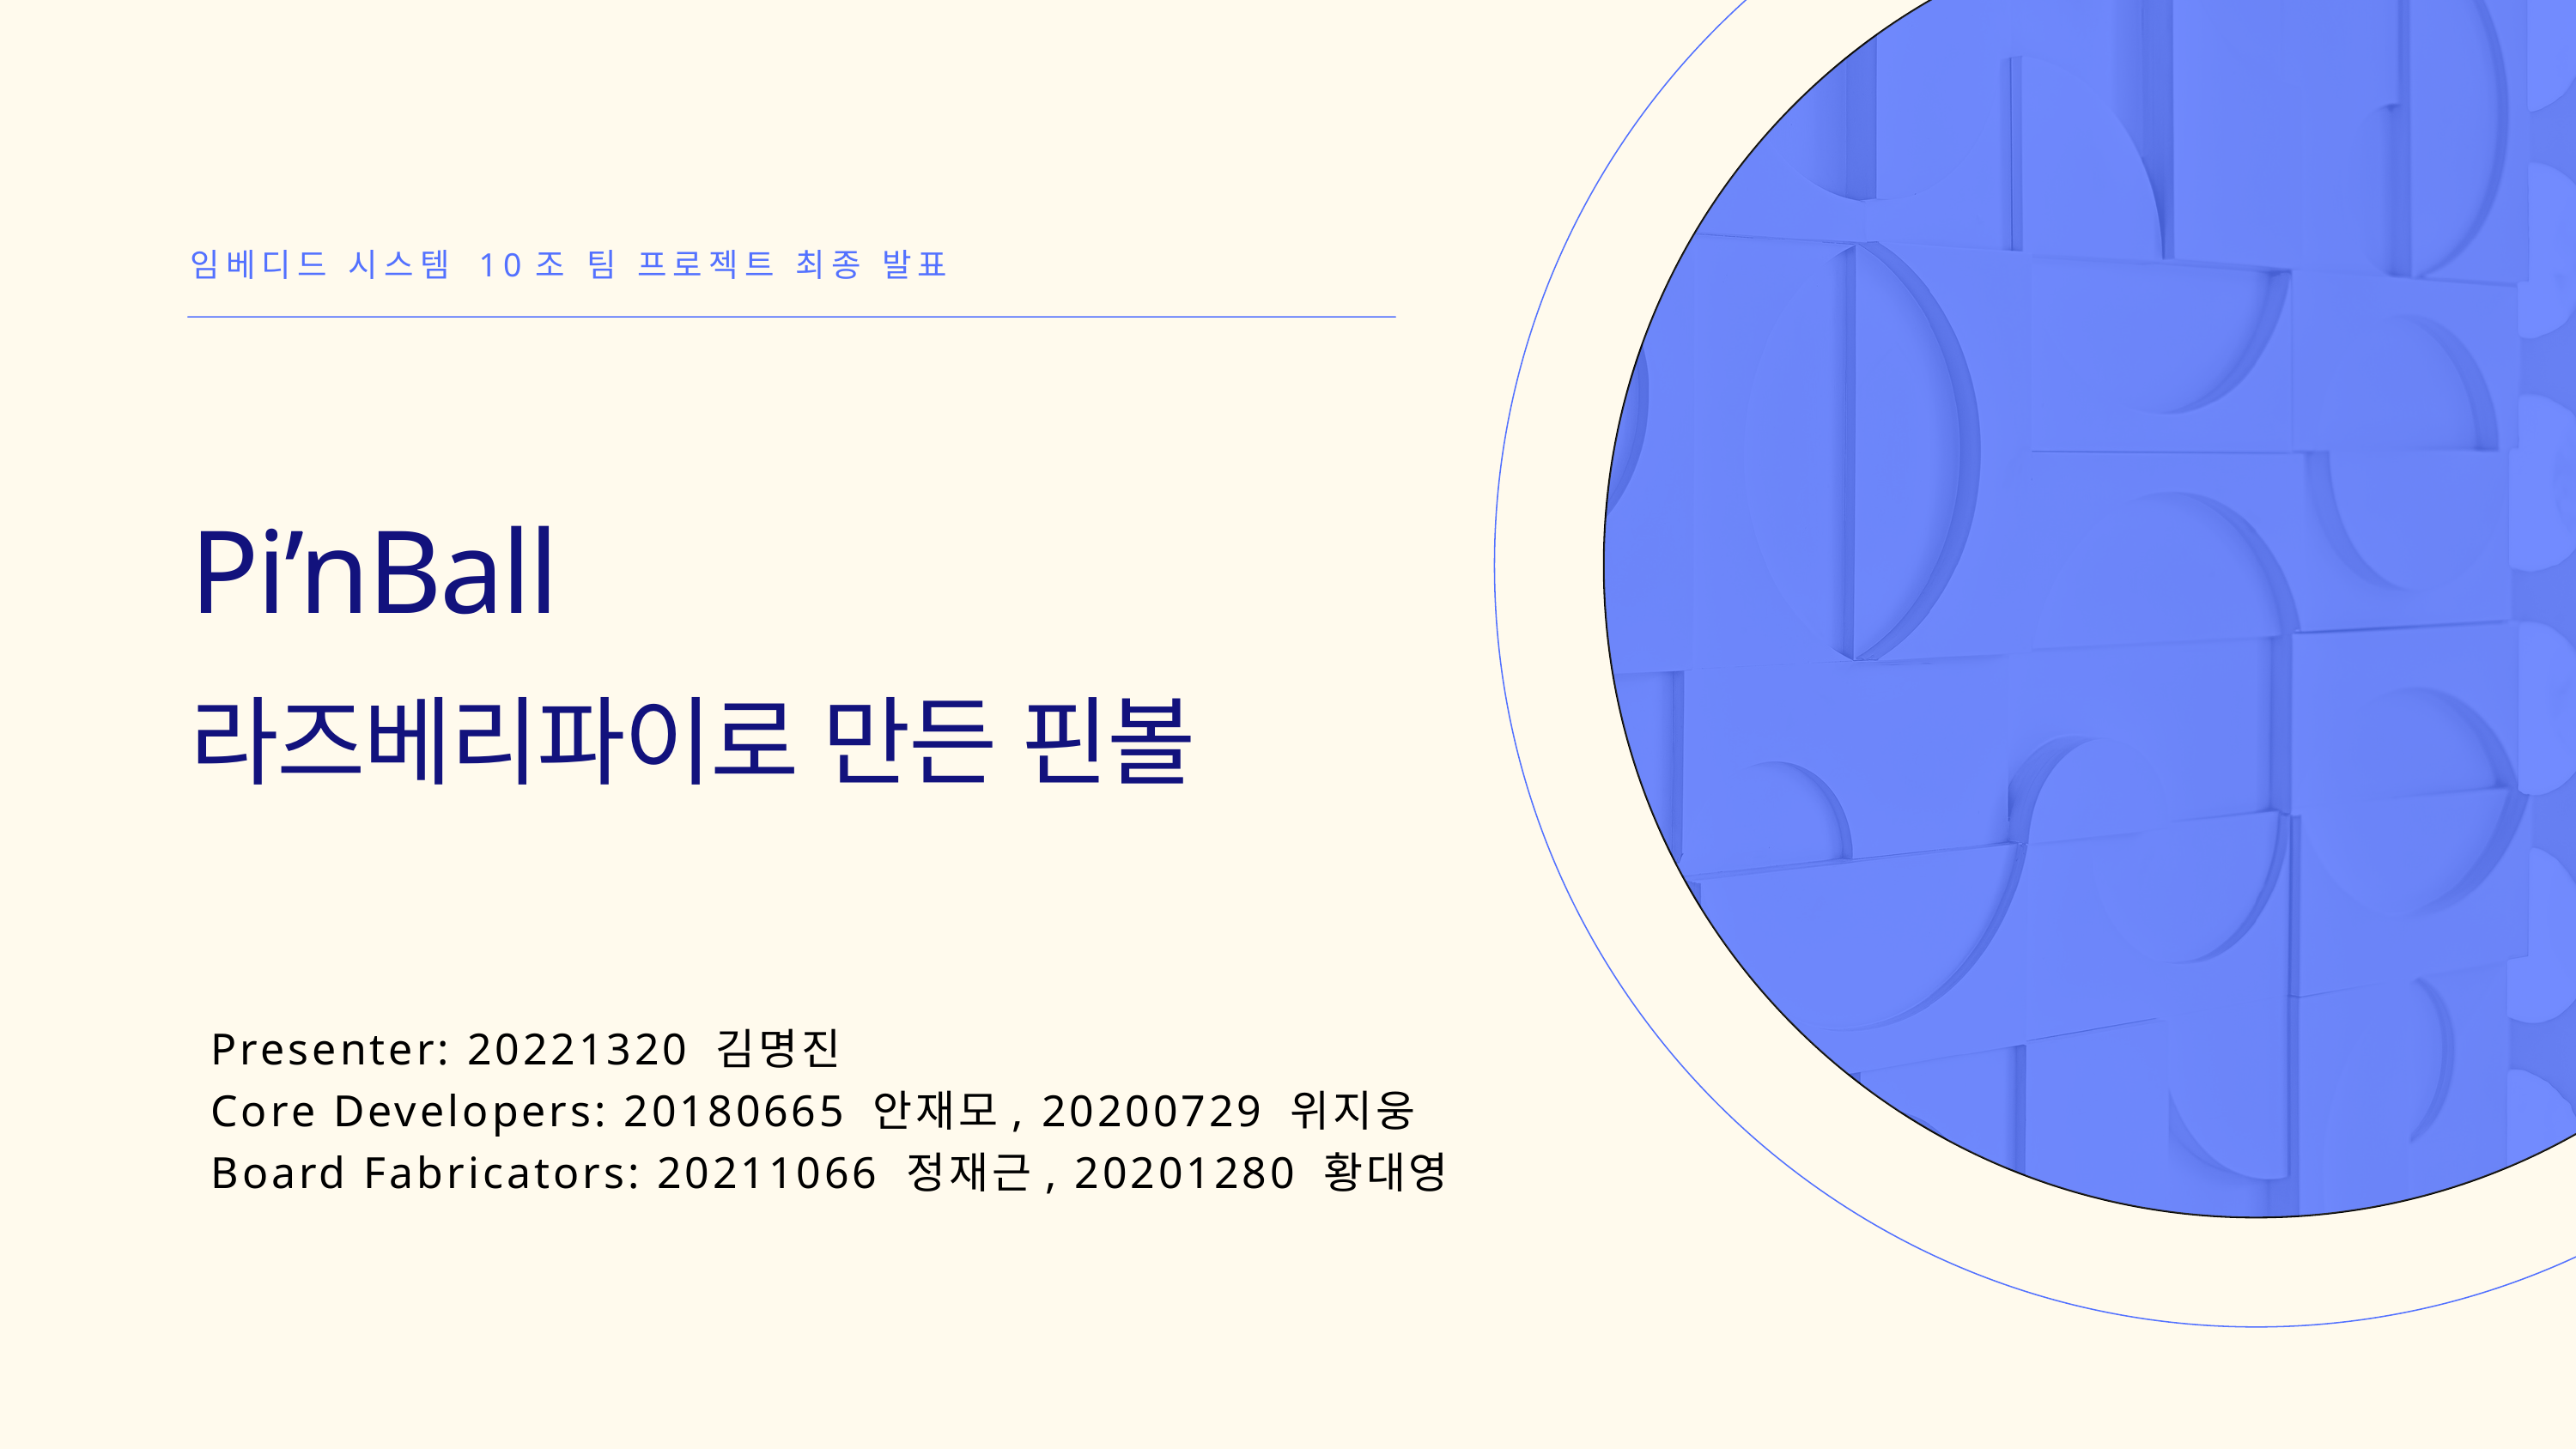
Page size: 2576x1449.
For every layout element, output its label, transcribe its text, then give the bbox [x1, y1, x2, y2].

text_box 임베디드 시스템 10조 팀 프로젝트 최종 발표 [190, 245, 1020, 284]
text_box Presenter: 20221320 김명진 Core Developers: 20180665 안재모, 20200729 위지웅 Board Fabricators: 20211066 정재근, 20201280 황대영 [210, 1011, 1471, 1197]
text_box Pi’nBall 라즈베리파이로 만든 핀볼 [190, 476, 1359, 797]
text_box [1494, 0, 2576, 1328]
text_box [1603, 0, 2576, 1218]
